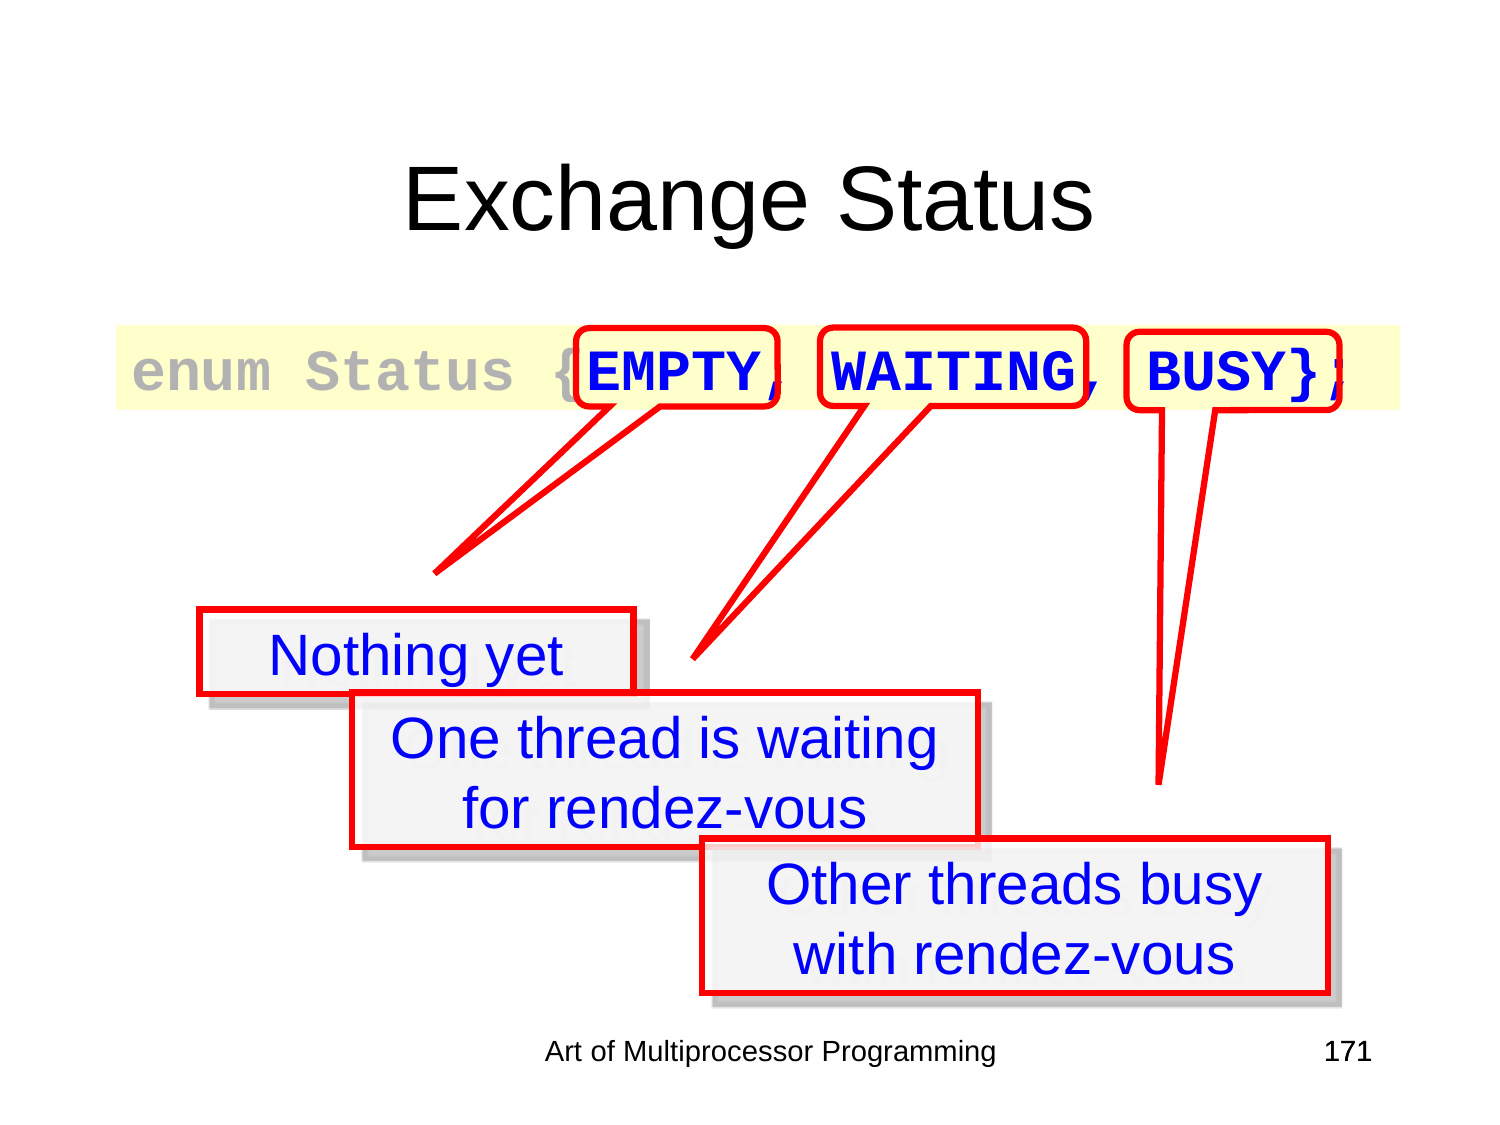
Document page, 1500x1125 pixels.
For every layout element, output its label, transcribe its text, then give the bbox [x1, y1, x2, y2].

text_box enum Status {EMPTY, WAITING, BUSY}; [116, 324, 1400, 410]
text_box Nothing yet [199, 609, 634, 695]
footer Art of Multiprocessor Programming [512, 1024, 1030, 1101]
text_box One thread is waiting for rendez-vous [352, 692, 979, 848]
text_box 171 [1074, 1024, 1388, 1100]
text_box [1126, 331, 1340, 785]
title Exchange Status [112, 99, 1388, 288]
text_box [692, 327, 1087, 659]
text_box [434, 328, 778, 574]
text_box Other threads busy with rendez-vous [701, 838, 1328, 994]
